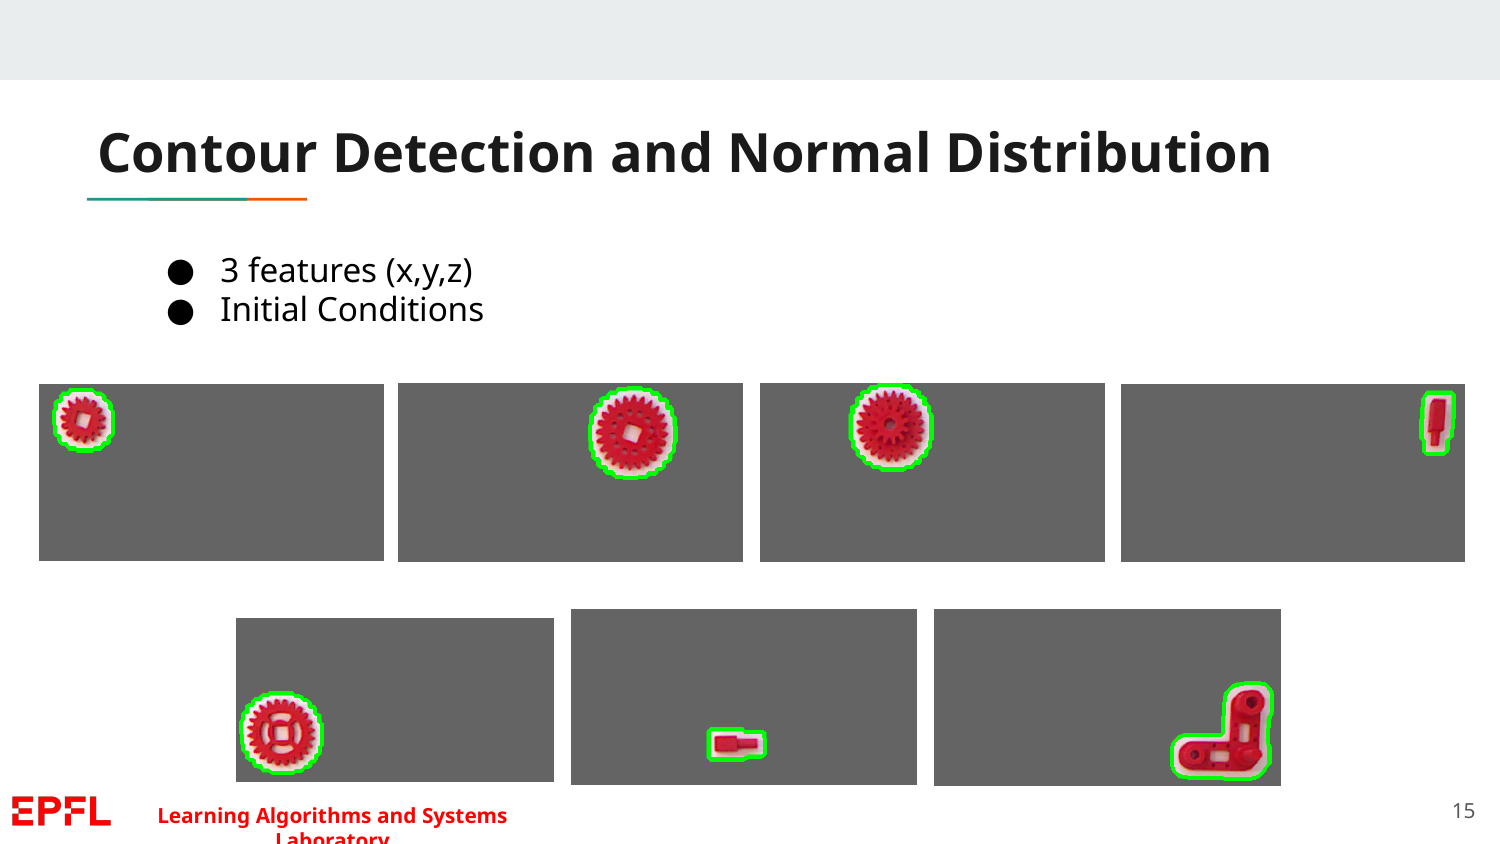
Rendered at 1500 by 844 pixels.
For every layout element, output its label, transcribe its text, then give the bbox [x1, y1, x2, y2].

picture [235, 618, 554, 783]
picture [1120, 383, 1466, 562]
picture [934, 609, 1281, 786]
picture [398, 383, 743, 563]
picture [571, 609, 918, 786]
slide_number ‹#› [1400, 779, 1491, 844]
picture [0, 784, 123, 838]
text_box 3 features (x,y,z) Initial Conditions [130, 233, 579, 322]
picture [39, 384, 384, 562]
picture [760, 383, 1105, 563]
title Contour Detection and Normal Distribution [82, 103, 1344, 192]
